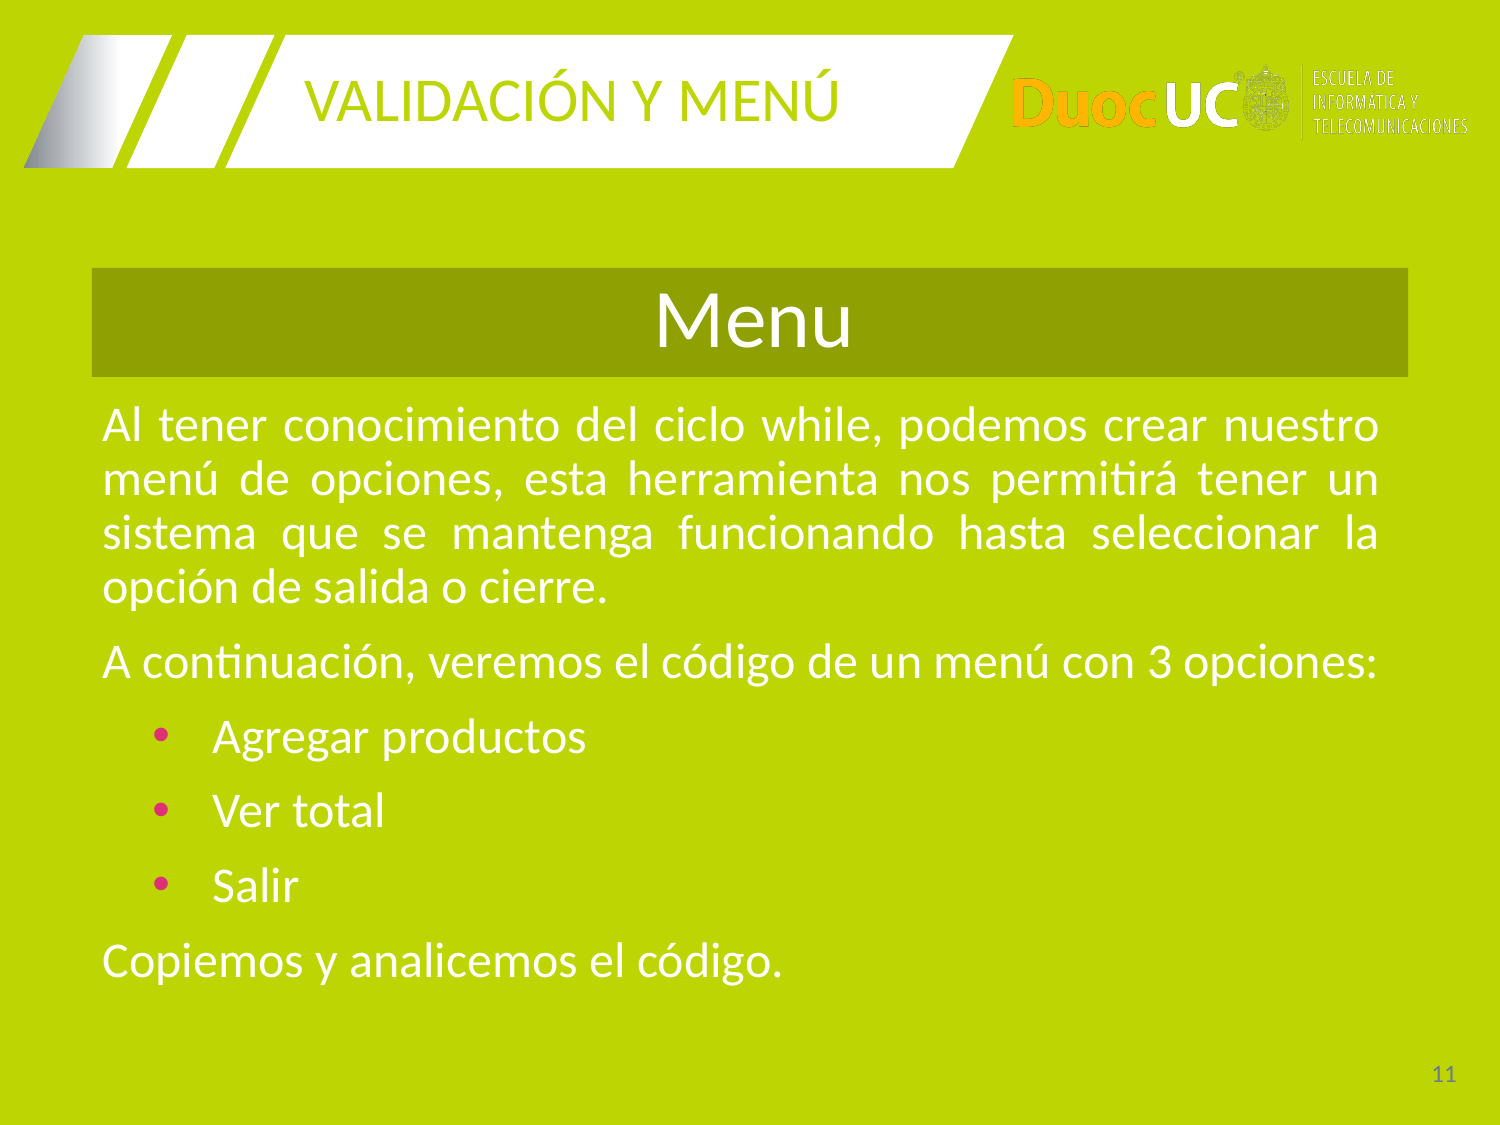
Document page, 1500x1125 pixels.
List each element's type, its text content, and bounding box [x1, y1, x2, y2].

list Menu [91, 267, 1409, 377]
list Al tener conocimiento del ciclo while, podemos crear nuestro menú de opciones, esta herramienta nos permitirá tener un sistema que se mantenga funcionando hasta seleccionar la opción de salida o cierre. A continuación, veremos el código de un menú con 3 opciones: Agregar productos Ver total Salir Copiemos y analicemos el código. [79, 493, 1396, 1043]
title VALIDACIÓN Y MENÚ [289, 34, 993, 169]
slide_number 11 [1134, 1042, 1472, 1103]
picture [1013, 64, 1467, 140]
